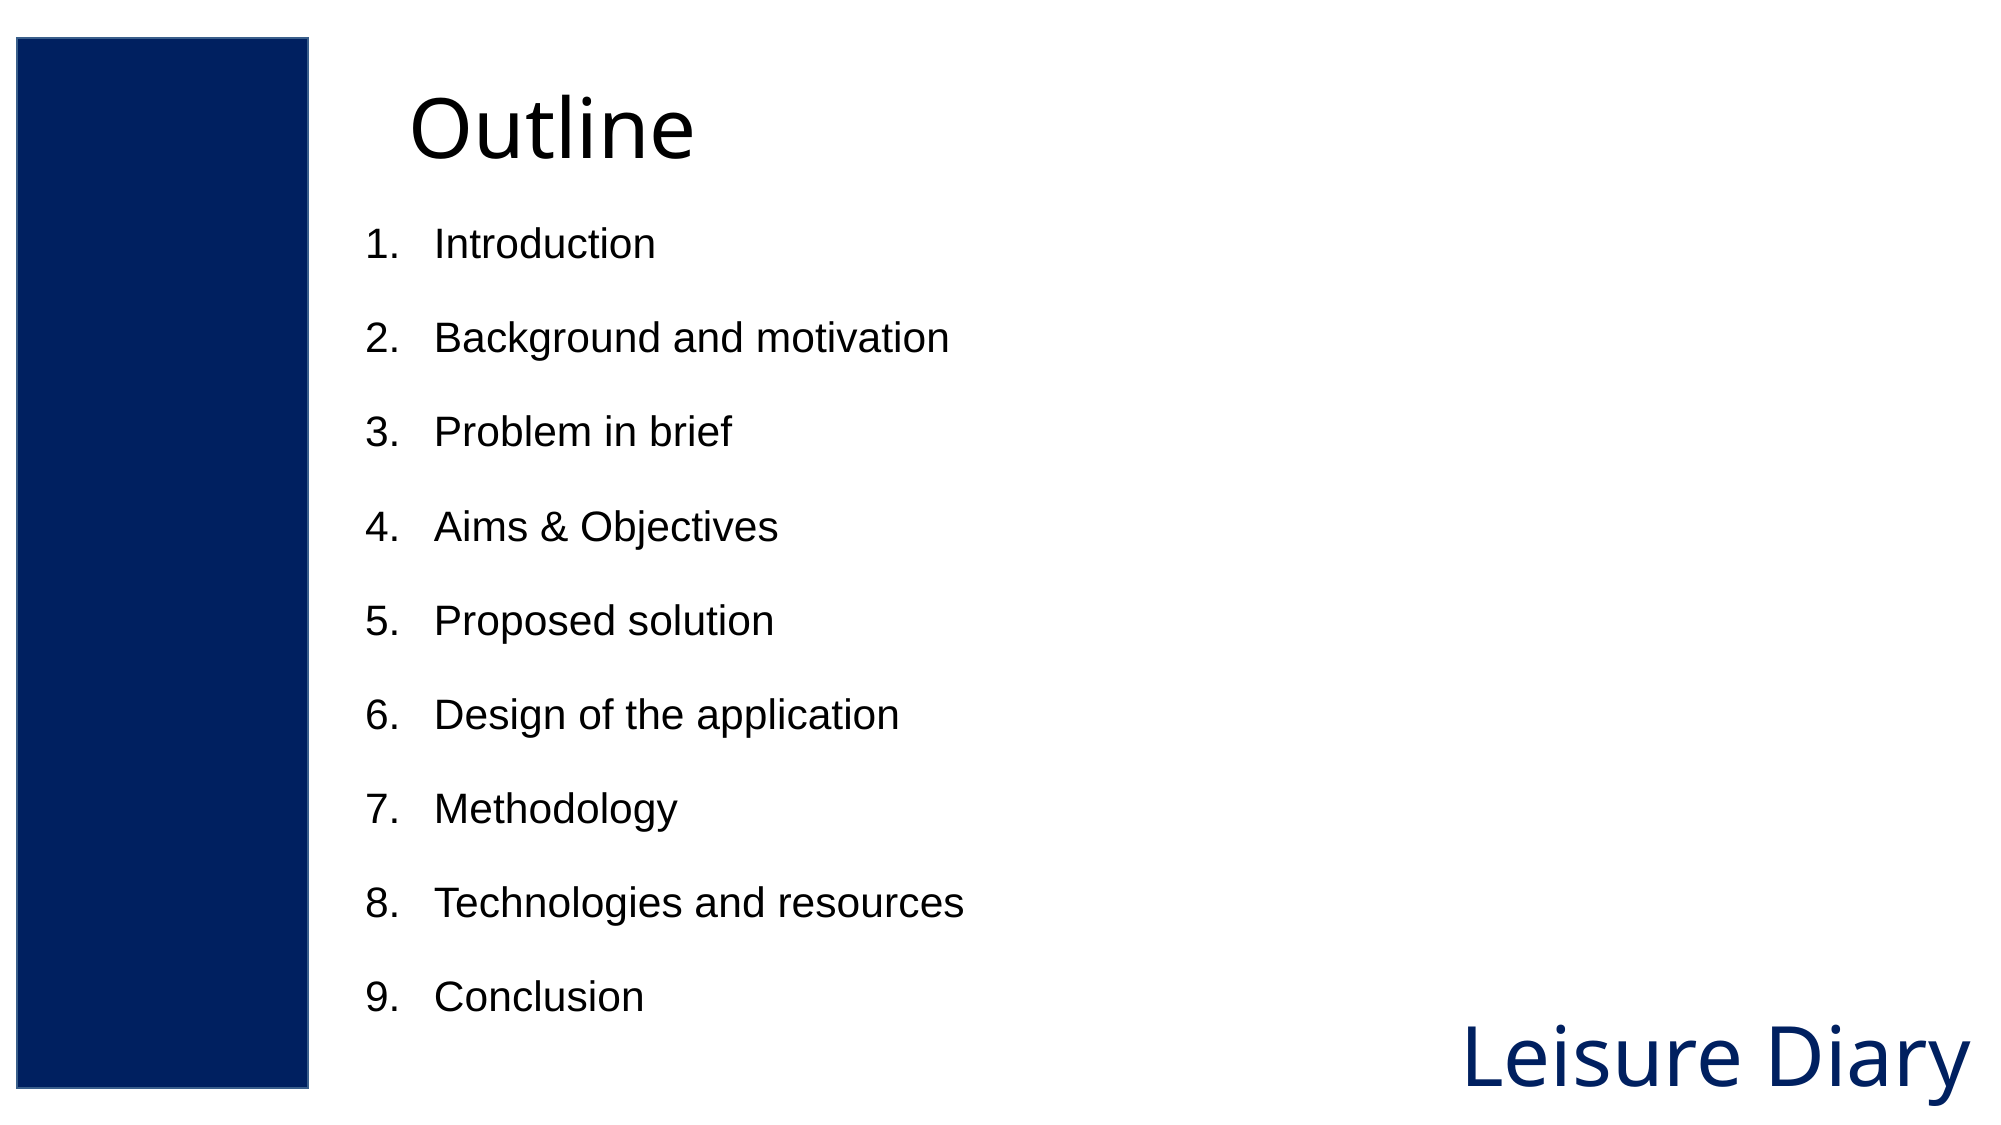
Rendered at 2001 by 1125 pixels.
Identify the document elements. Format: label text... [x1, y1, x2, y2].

list Introduction Background and motivation Problem in brief Aims & Objectives Proposed solution Design of the application Methodology Technologies and resources Conclusion [350, 183, 1818, 1035]
text_box Leisure Diary [1445, 962, 2000, 1125]
title Outline [393, 23, 2000, 241]
text_box [16, 37, 309, 1089]
